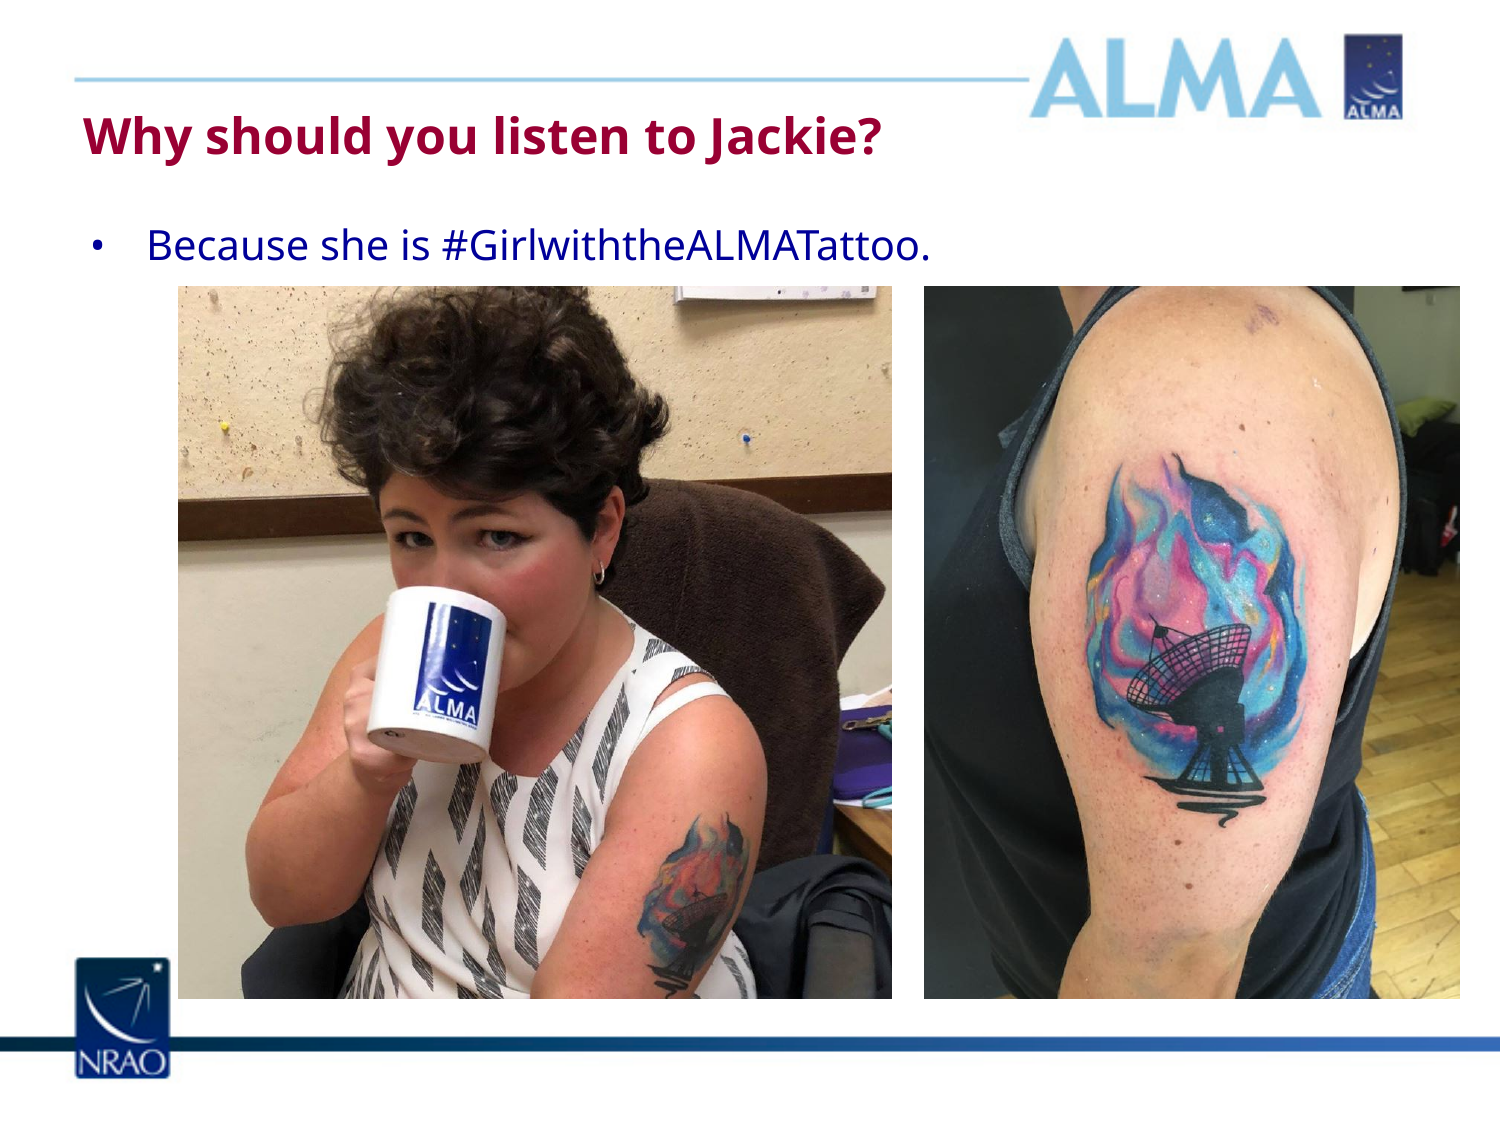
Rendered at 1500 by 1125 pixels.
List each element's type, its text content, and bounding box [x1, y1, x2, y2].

picture [0, 0, 1500, 1125]
title Why should you listen to Jackie? [75, 88, 1425, 180]
list Because she is #GirlwiththeALMATattoo. [75, 210, 1425, 950]
